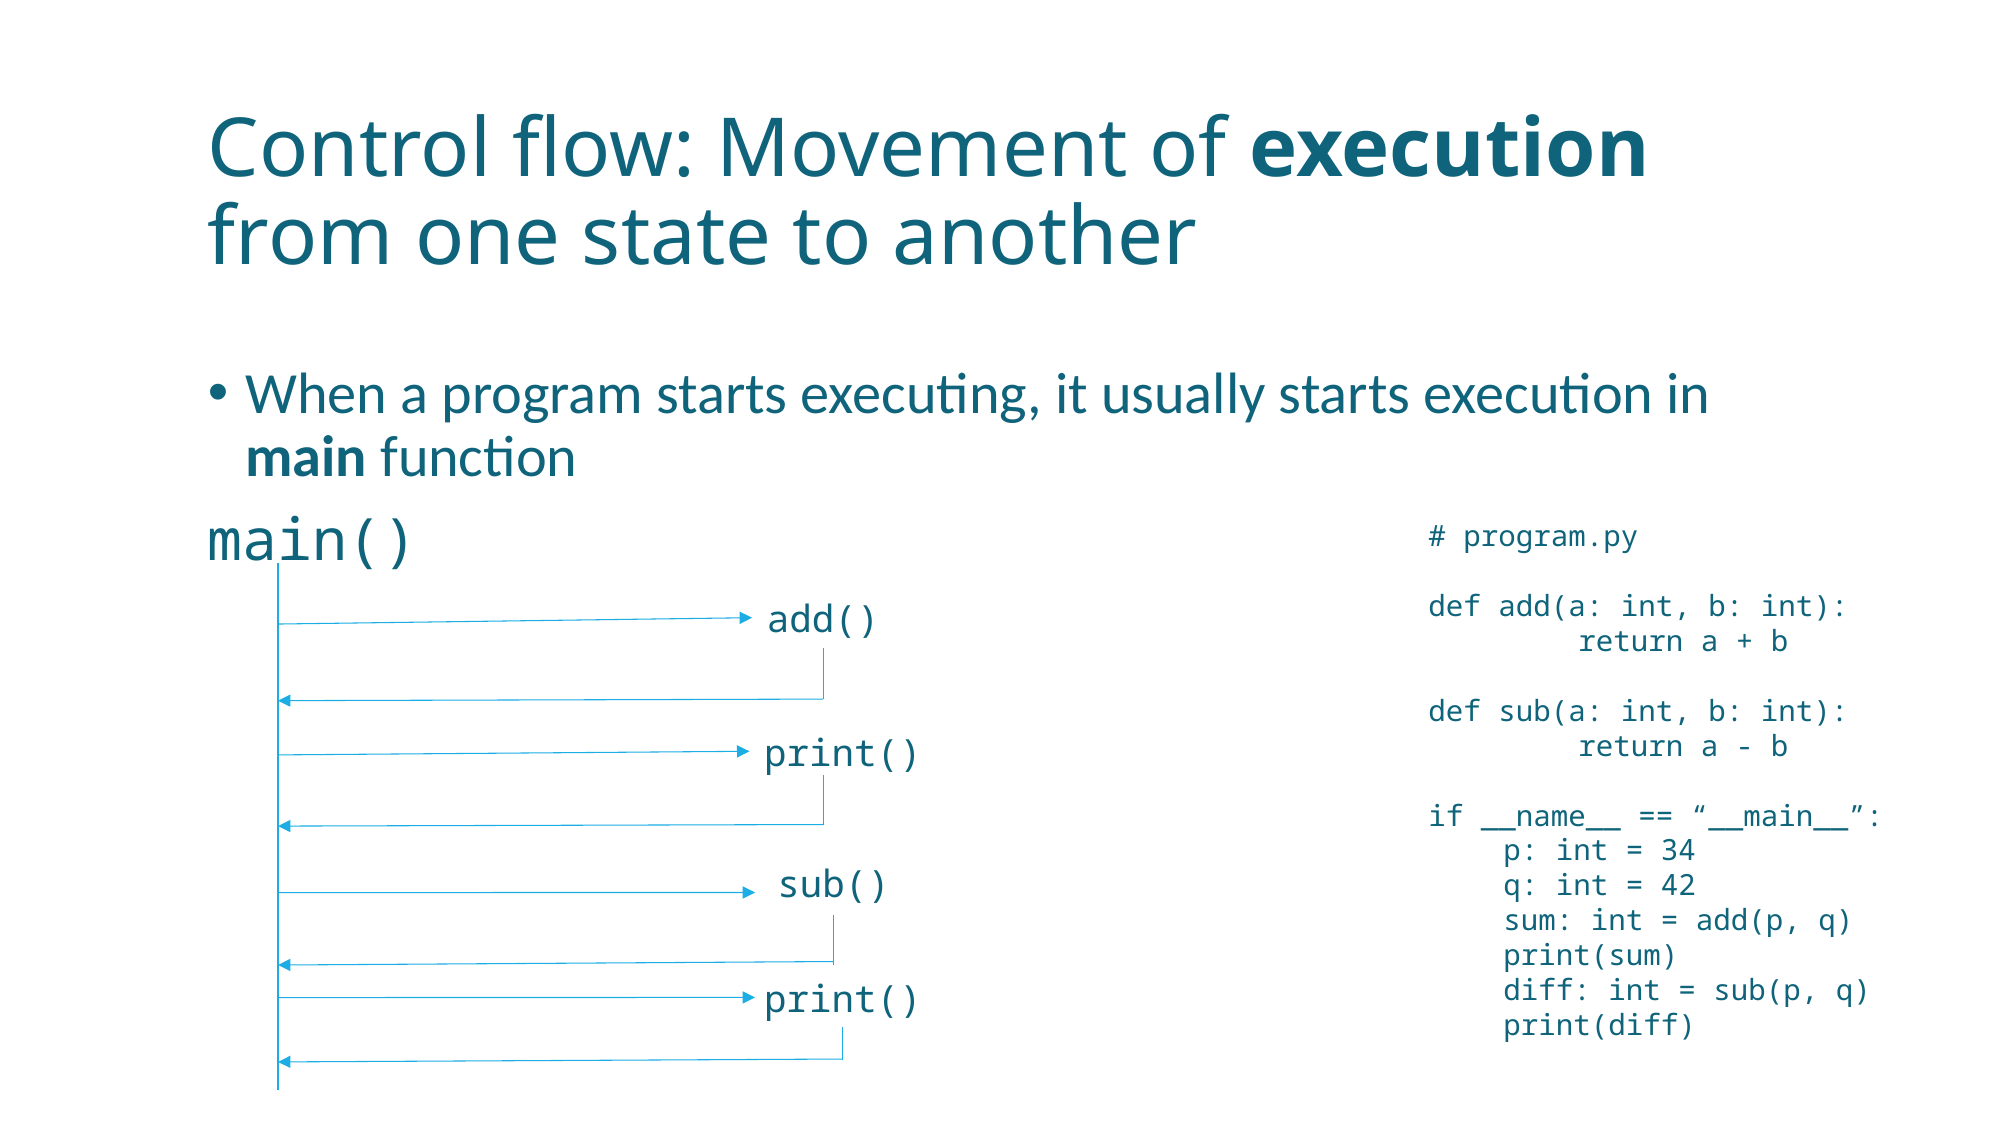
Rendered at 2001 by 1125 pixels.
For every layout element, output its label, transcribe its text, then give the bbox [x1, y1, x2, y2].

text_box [278, 618, 756, 625]
text_box print() [749, 721, 937, 782]
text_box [277, 961, 834, 965]
text_box add() [752, 587, 895, 648]
text_box # program.py def add(a: int, b: int): return a + b def sub(a: int, b: int): return a - b if __name__ == “__main__”: p: int = 34 q: int = 42 sum: int = add(p, q) print(sum) diff: int = sub(p, q) print(diff) [1413, 509, 1898, 1084]
title Control flow: Movement of execution from one state to another [192, 68, 1800, 320]
text_box print() [749, 967, 937, 1027]
text_box sub() [762, 852, 905, 913]
list When a program starts executing, it usually starts execution in main function main() [192, 355, 1800, 915]
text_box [278, 751, 756, 755]
